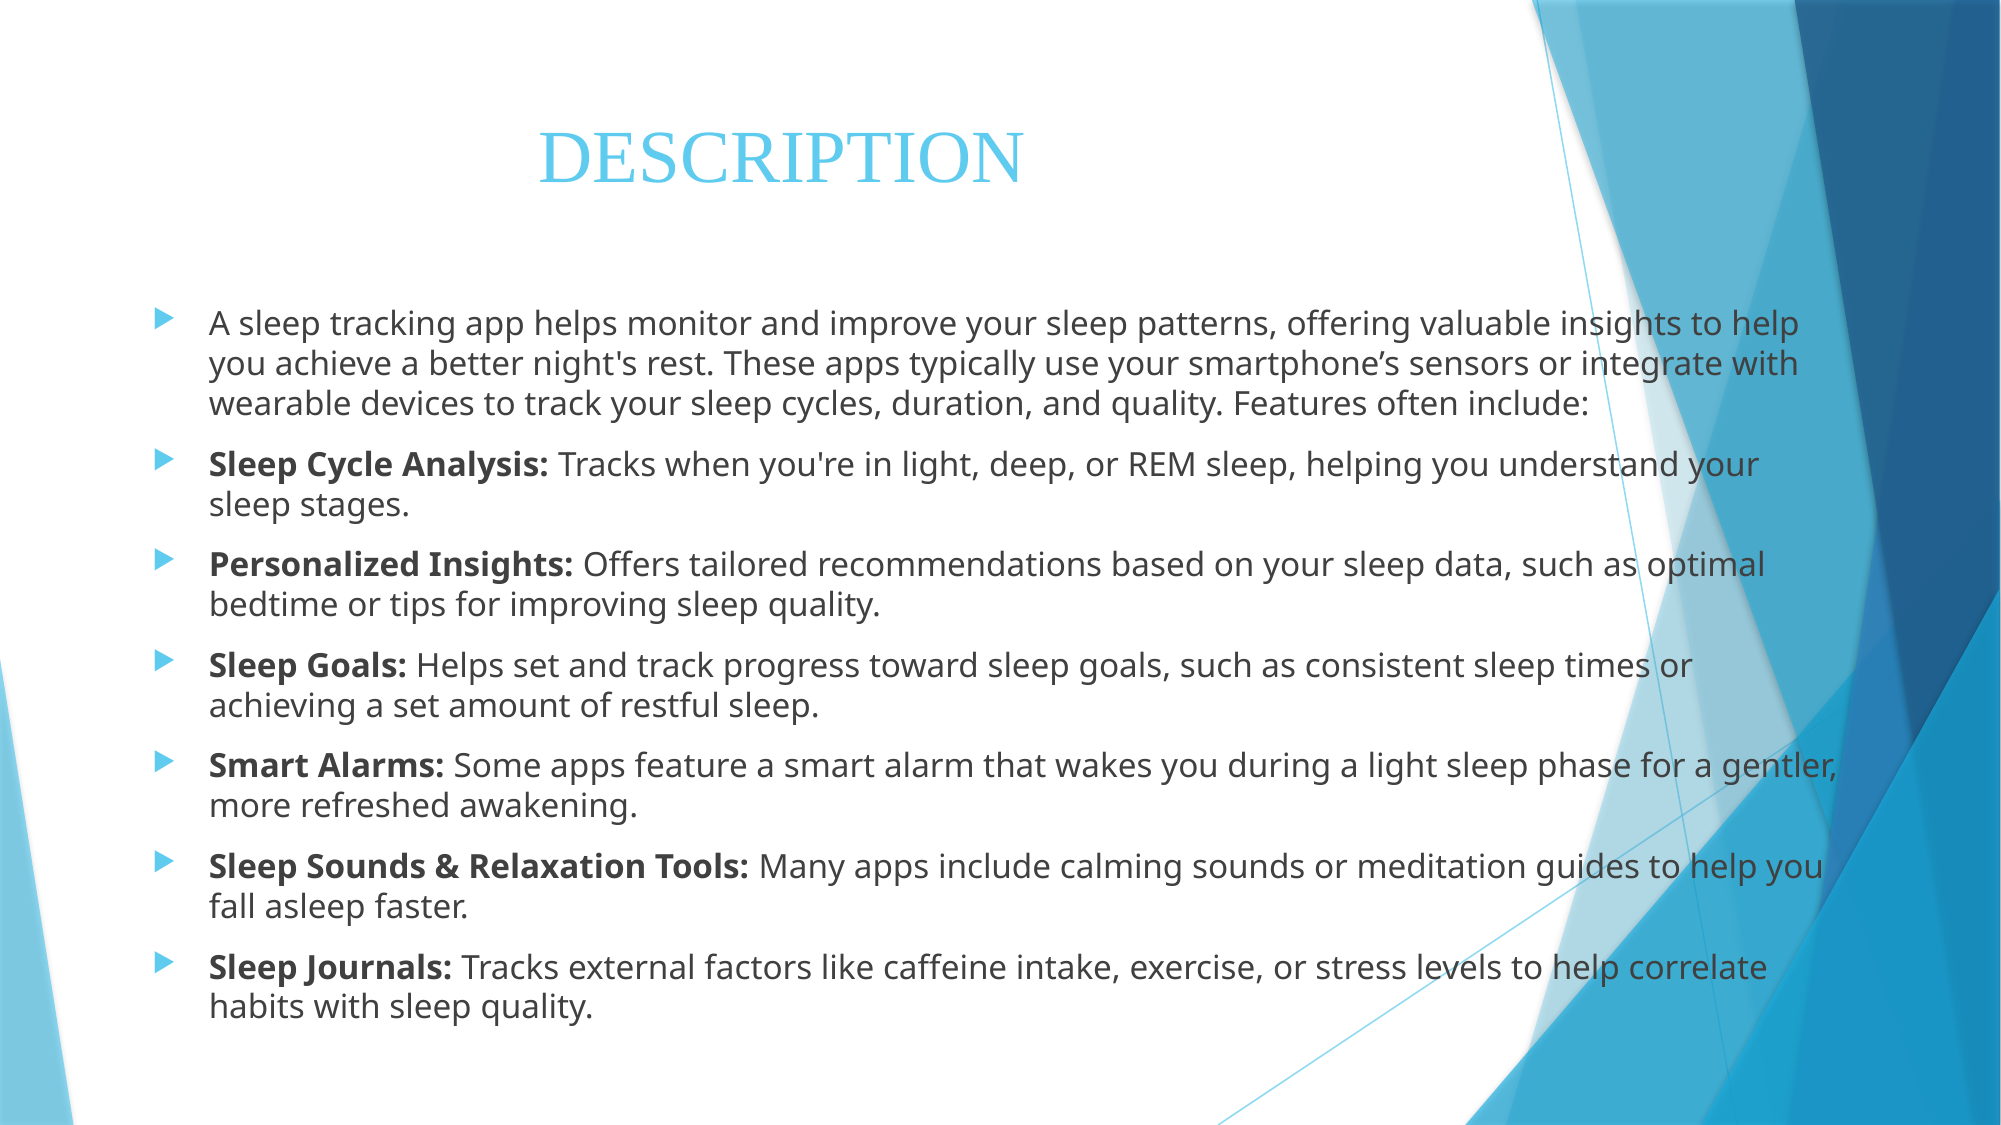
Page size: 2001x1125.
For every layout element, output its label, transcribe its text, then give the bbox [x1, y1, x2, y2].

title DESCRIPTION [111, 99, 1522, 317]
list A sleep tracking app helps monitor and improve your sleep patterns, offering valuable insights to help you achieve a better night's rest. These apps typically use your smartphone’s sensors or integrate with wearable devices to track your sleep cycles, duration, and quality. Features often include: Sleep Cycle Analysis: Tracks when you're in light, deep, or REM sleep, helping you understand your sleep stages. Personalized Insights: Offers tailored recommendations based on your sleep data, such as optimal bedtime or tips for improving sleep quality. Sleep Goals: Helps set and track progress toward sleep goals, such as consistent sleep times or achieving a set amount of restful sleep. Smart Alarms: Some apps feature a smart alarm that wakes you during a light sleep phase for a gentler, more refreshed awakening. Sleep Sounds & Relaxation Tools: Many apps include calming sounds or meditation guides to help you fall asleep faster. Sleep Journals: Tracks external factors like caffeine intake, exercise, or stress levels to help correlate habits with sleep quality. [137, 229, 1863, 1105]
